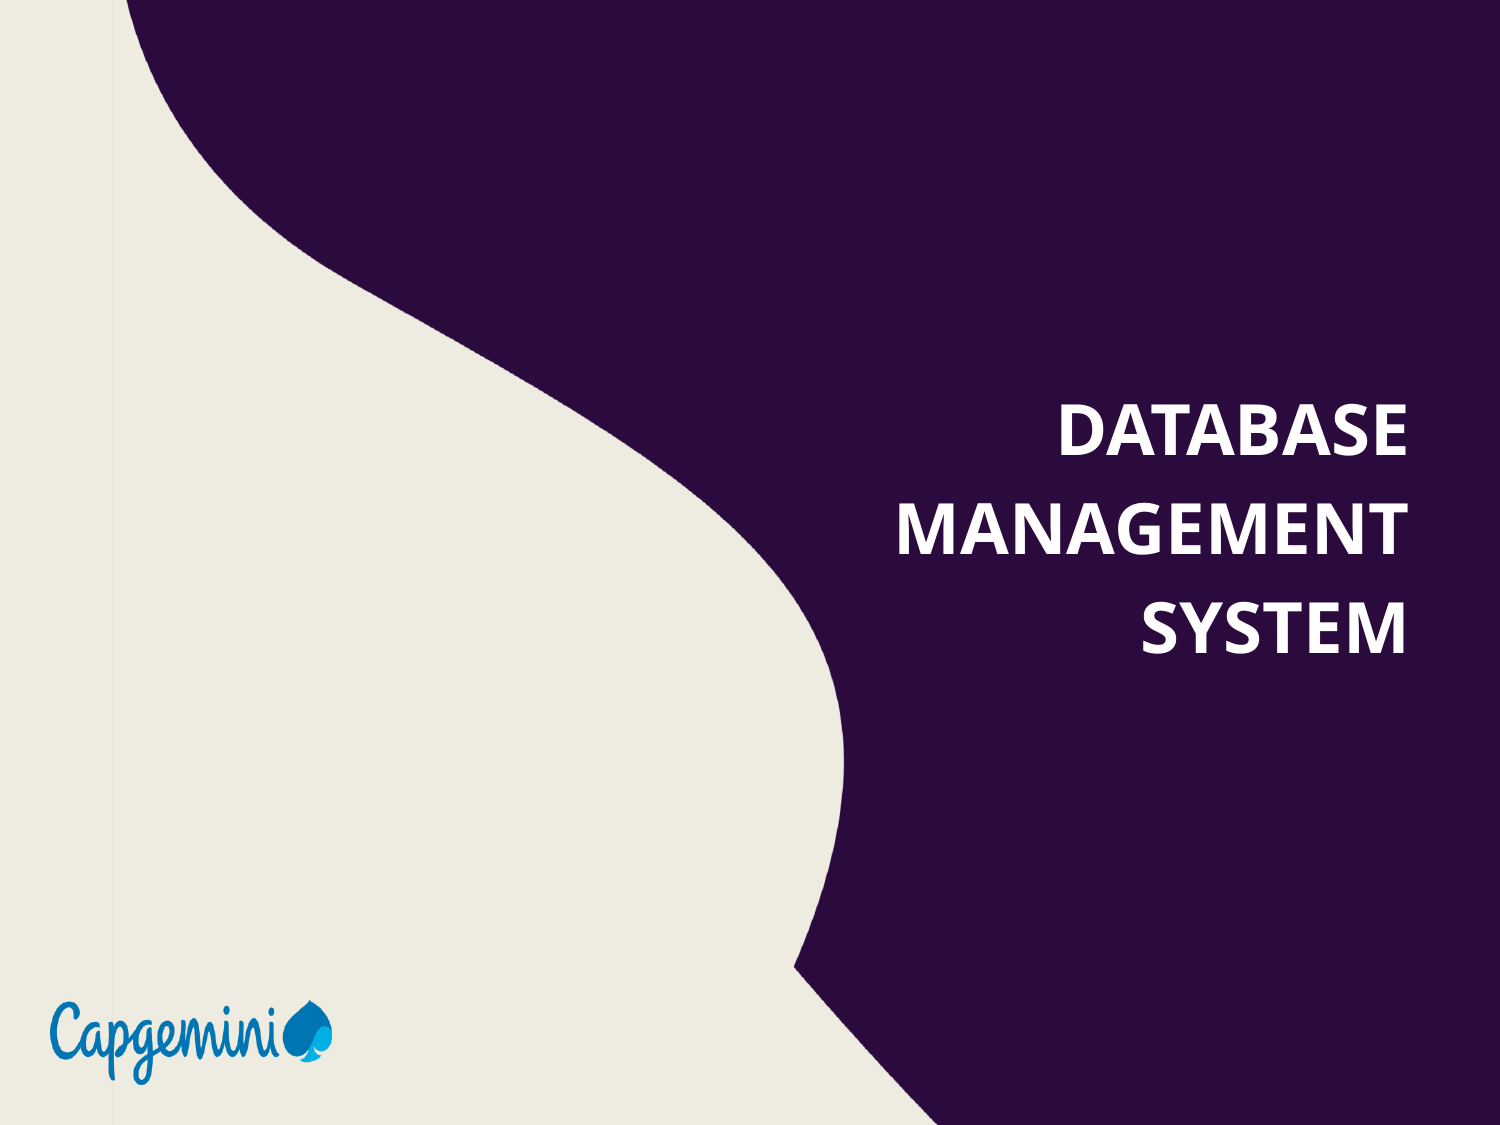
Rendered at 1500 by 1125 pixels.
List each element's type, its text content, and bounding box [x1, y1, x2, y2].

picture [163, 1027, 169, 1042]
picture [50, 0, 1500, 1125]
list DATABASE MANAGEMENT SYSTEM [618, 481, 1425, 675]
picture [139, 1061, 147, 1079]
picture [115, 1028, 123, 1050]
